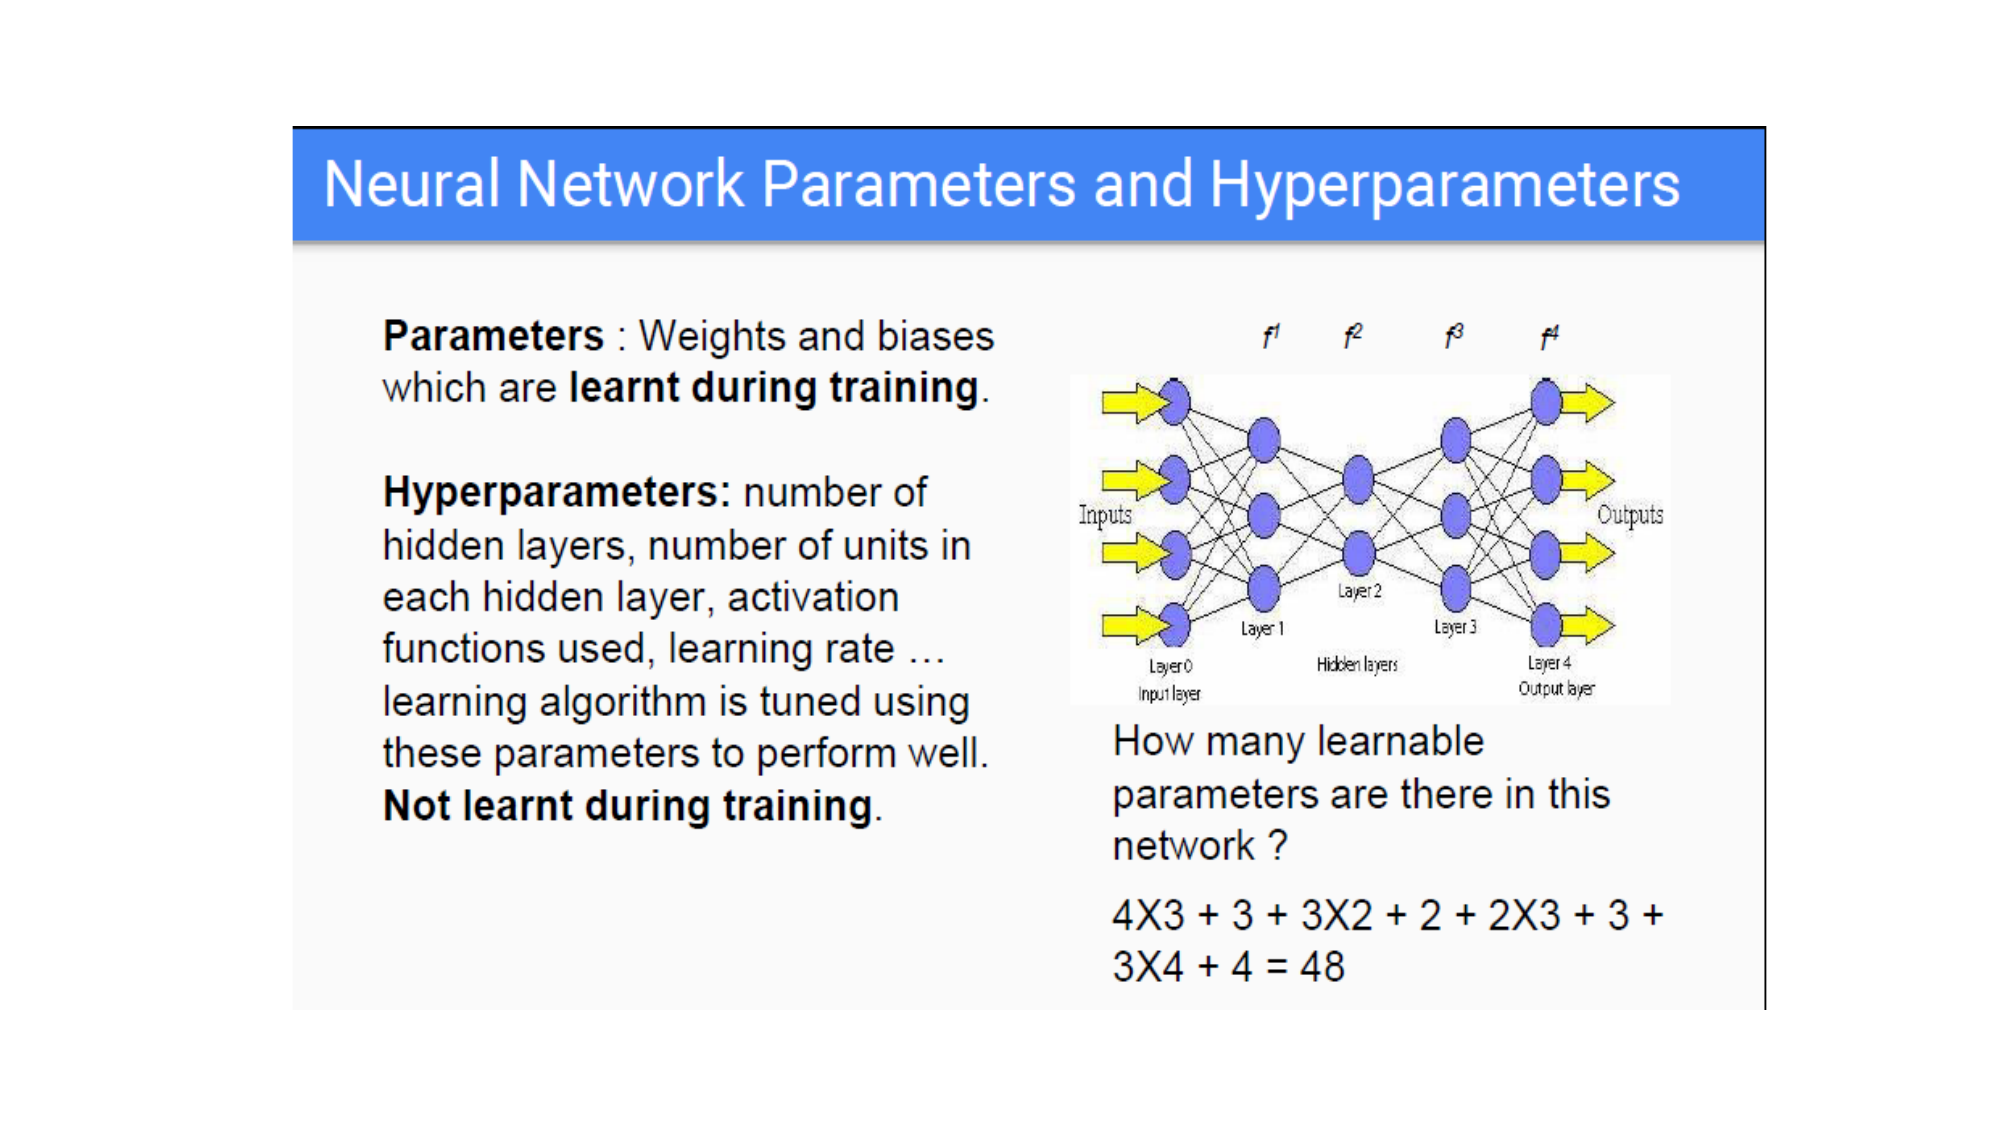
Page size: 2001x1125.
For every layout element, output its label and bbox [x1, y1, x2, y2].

picture [292, 126, 1767, 1010]
